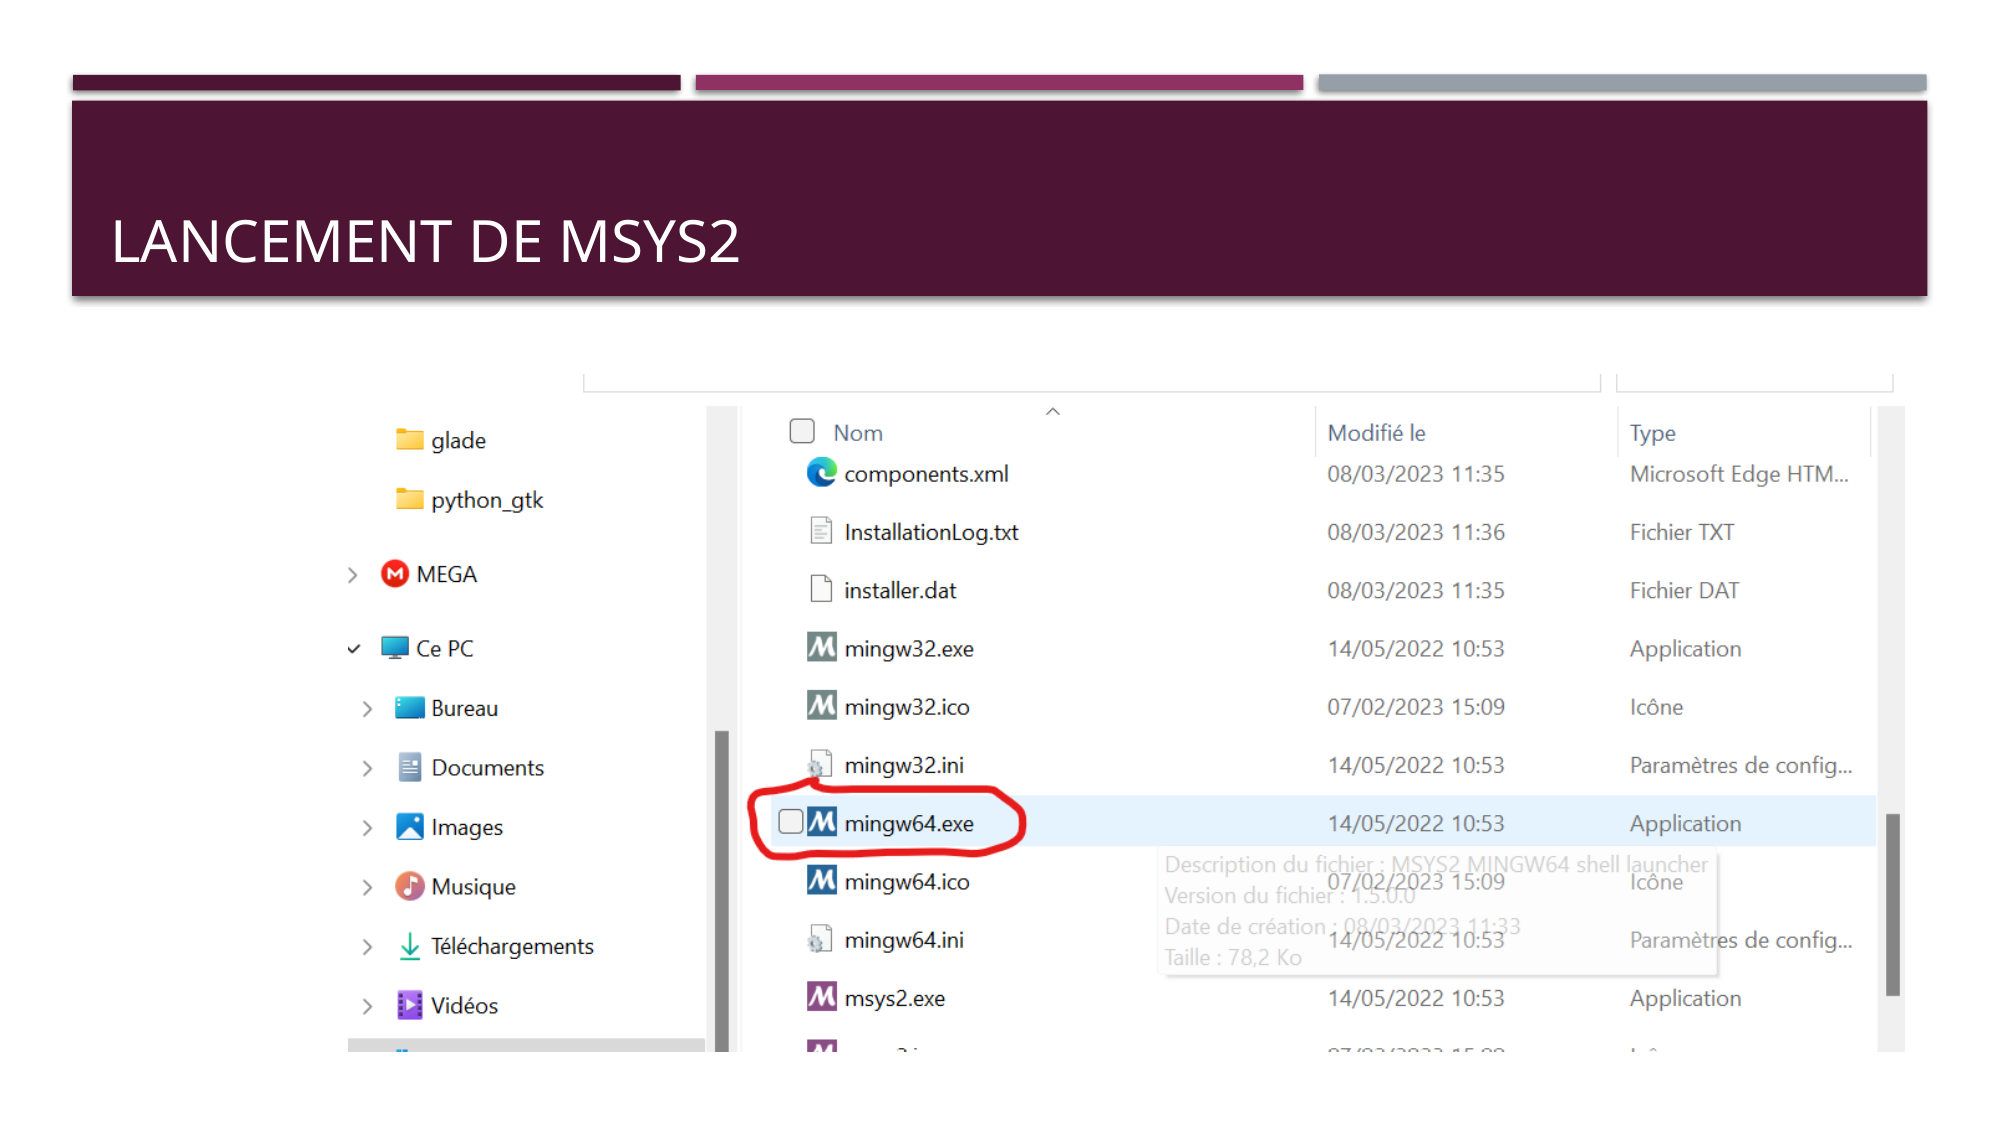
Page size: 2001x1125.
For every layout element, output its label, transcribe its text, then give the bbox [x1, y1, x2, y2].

title Lancement de MSYS2 [95, 115, 1905, 282]
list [347, 374, 1906, 1053]
